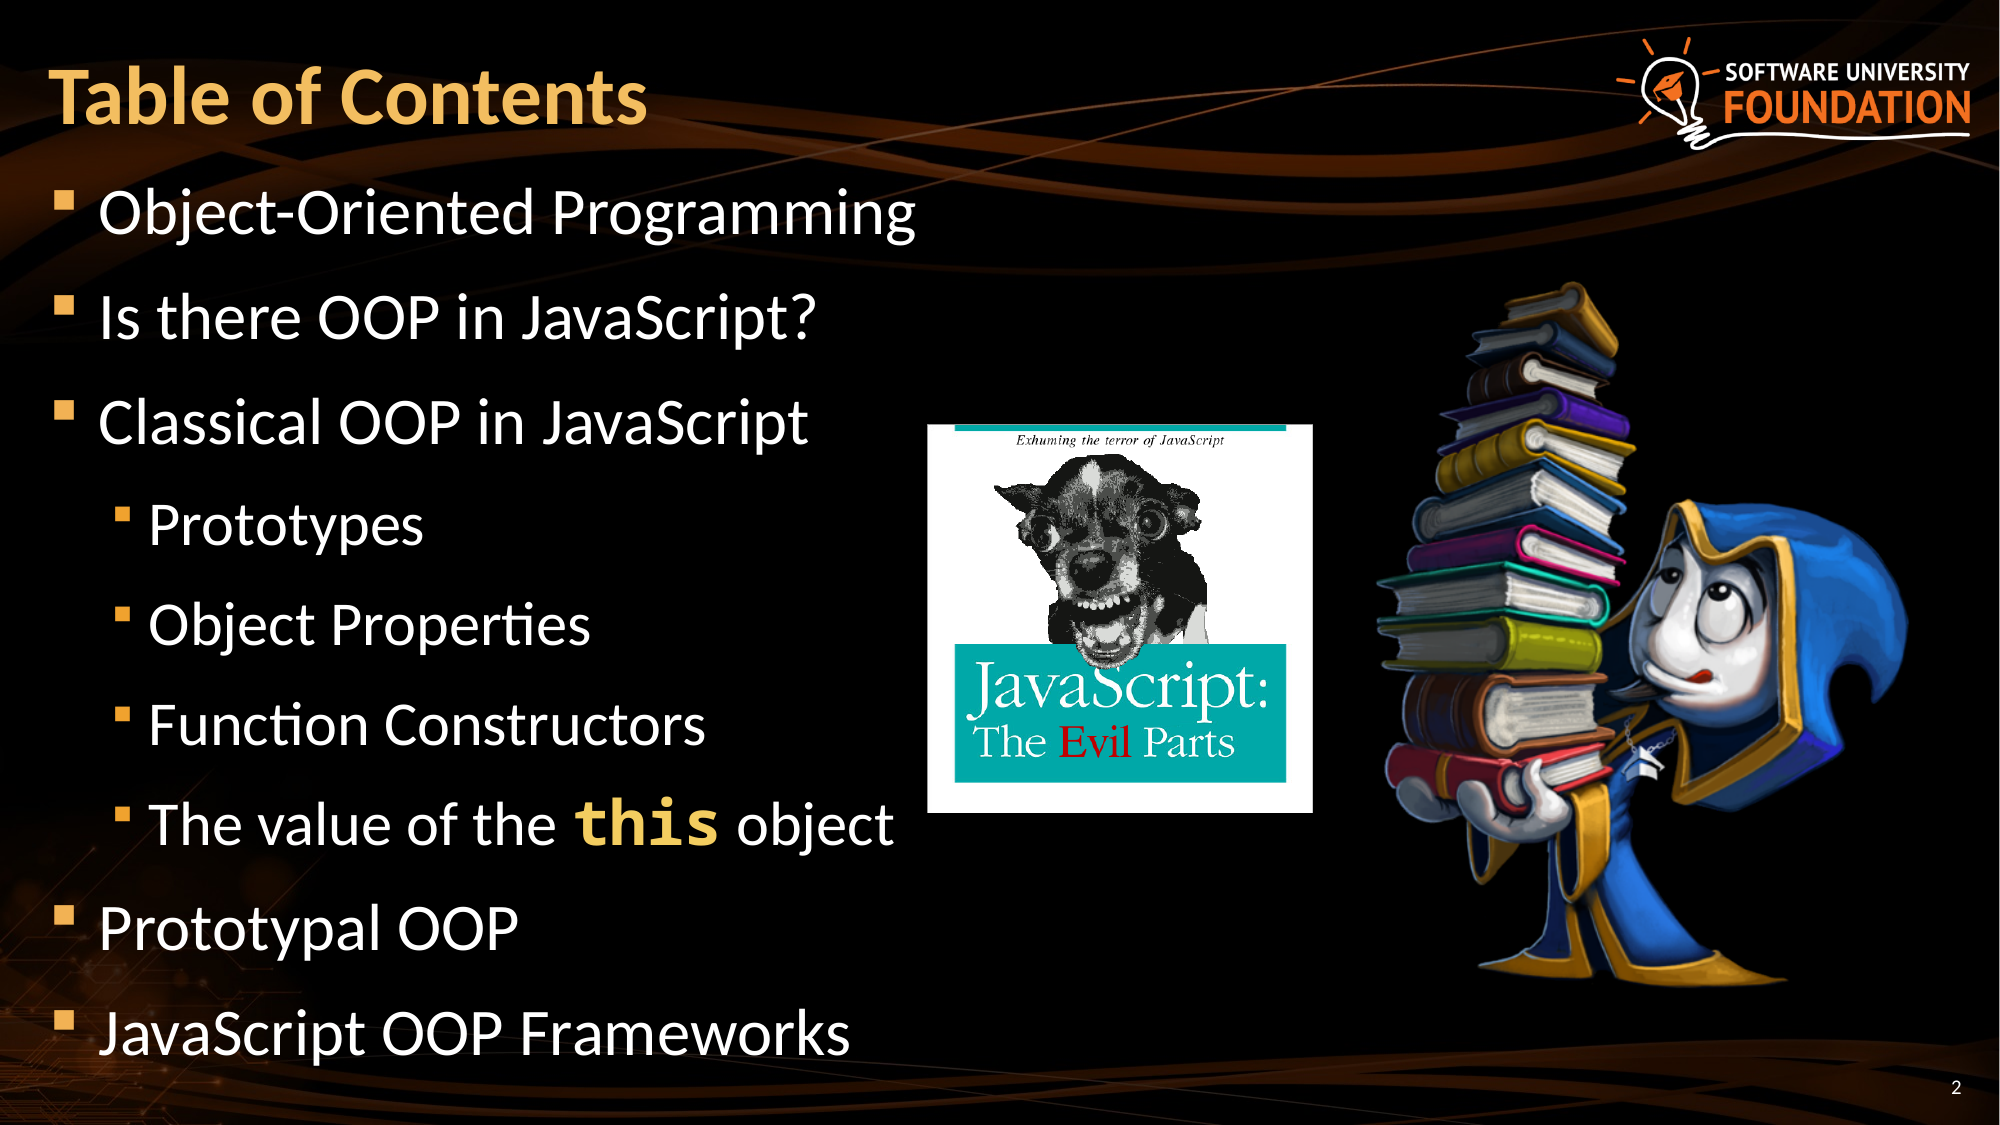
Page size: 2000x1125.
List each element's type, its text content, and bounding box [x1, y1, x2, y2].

slide_number 2 [1897, 1070, 1968, 1103]
title Table of Contents [30, 6, 1602, 189]
picture [0, 0, 2000, 1125]
list Object-Oriented Programming Is there OOP in JavaScript? Classical OOP in JavaScript Prototypes Object Properties Function Constructors The value of the this object Prototypal OOP JavaScript OOP Frameworks [31, 162, 1968, 1077]
